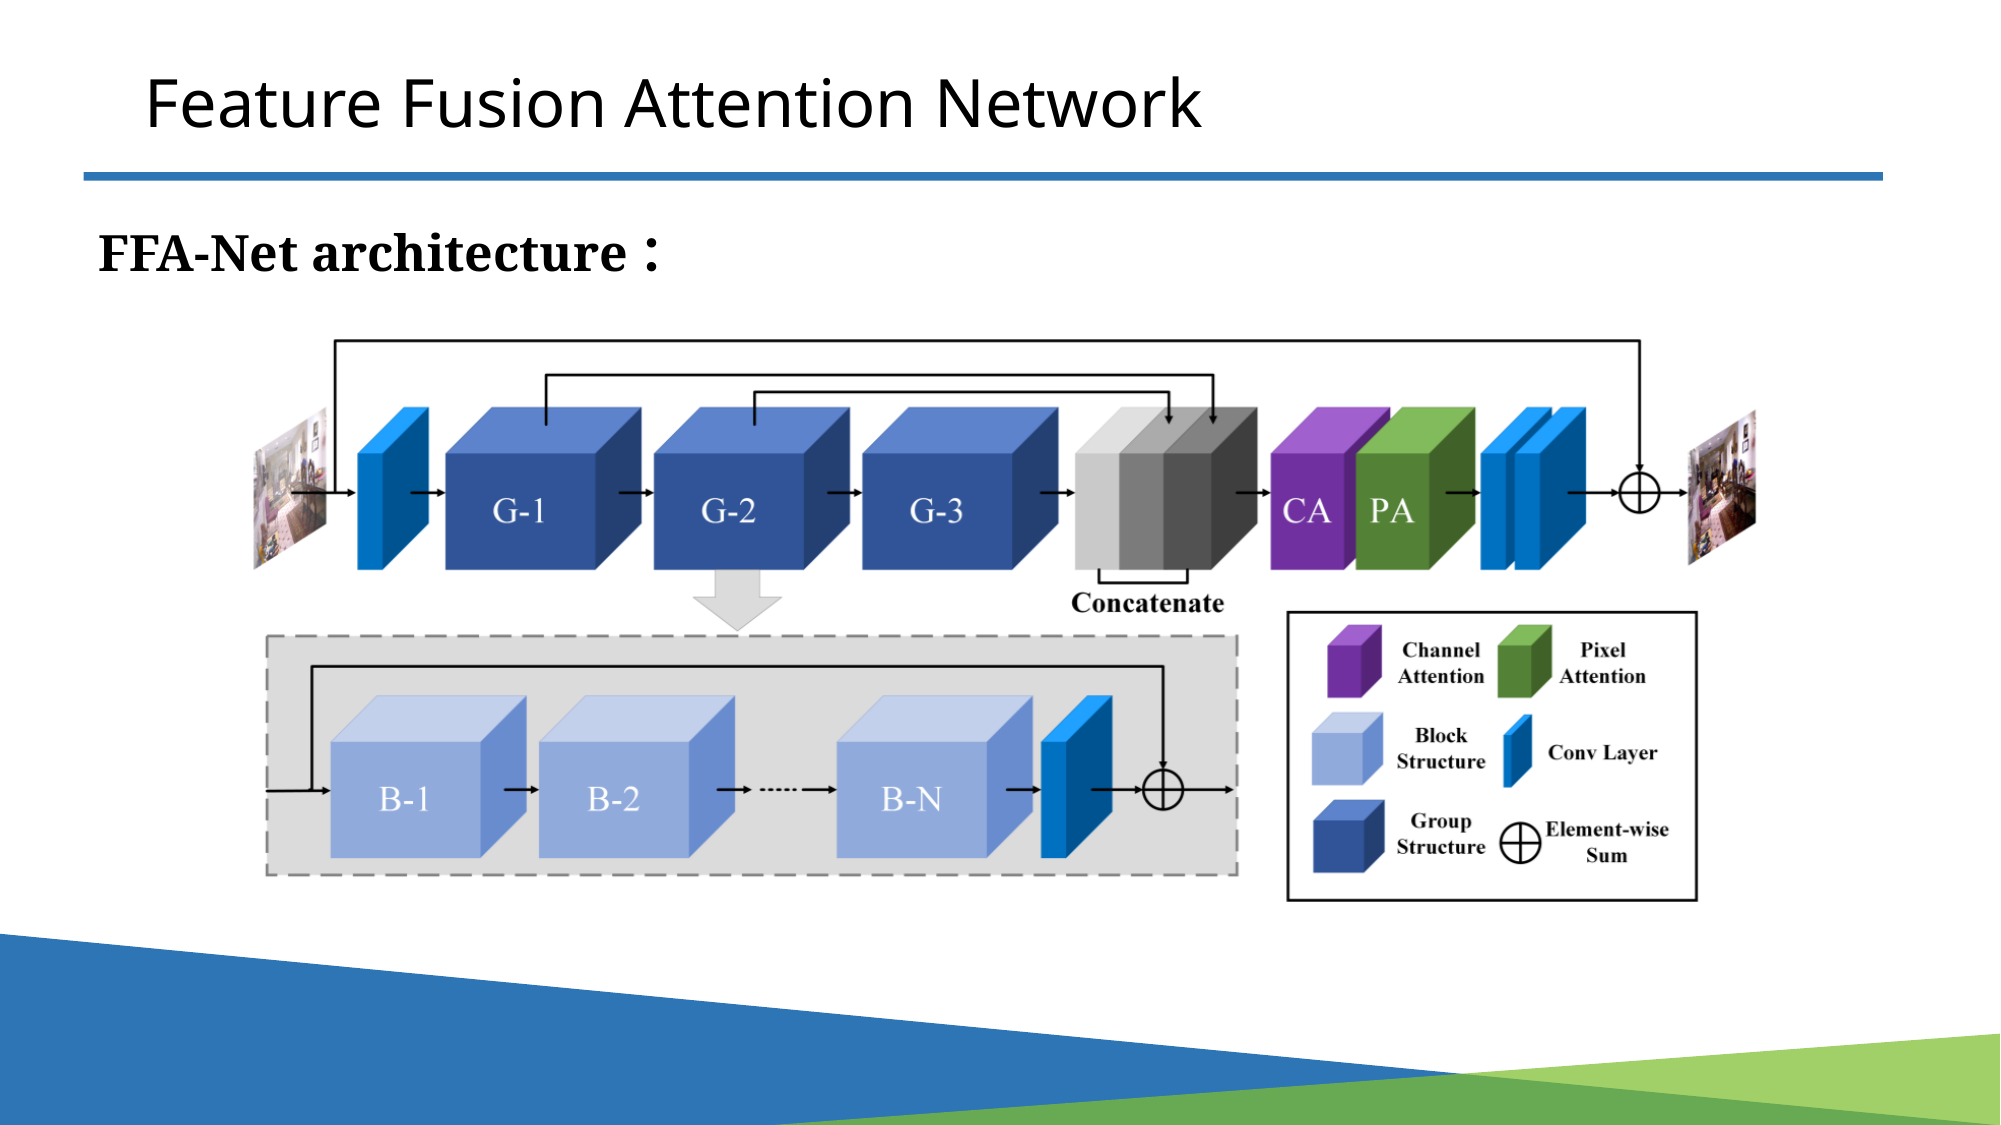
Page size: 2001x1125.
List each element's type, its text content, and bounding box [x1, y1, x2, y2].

text_box Feature Fusion Attention Network [140, 56, 1209, 145]
text_box [0, 933, 1457, 1125]
picture [217, 323, 1782, 914]
text_box FFA-Net architecture： [83, 214, 715, 290]
text_box [83, 172, 1883, 181]
text_box [773, 1033, 2000, 1125]
